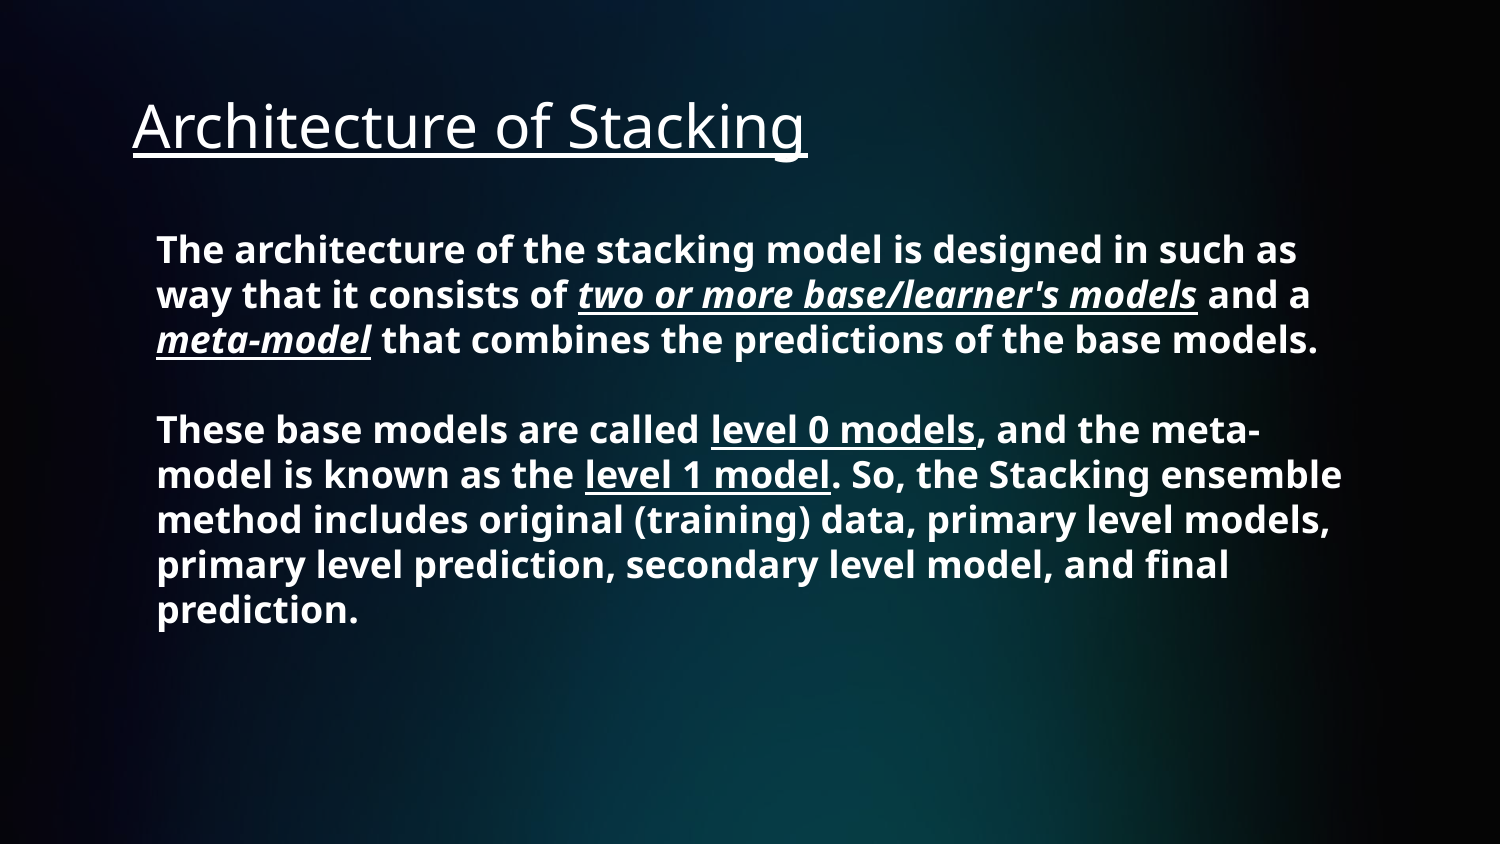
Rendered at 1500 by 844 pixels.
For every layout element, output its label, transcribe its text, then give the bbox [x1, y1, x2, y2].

picture [0, 0, 1500, 844]
text_box The architecture of the stacking model is designed in such as way that it consists of two or more base/learner's models and a meta-model that combines the predictions of the base models. These base models are called level 0 models, and the meta-model is known as the level 1 model. So, the Stacking ensemble method includes original (training) data, primary level models, primary level prediction, secondary level model, and final prediction. [141, 211, 1359, 647]
title Architecture of Stacking [117, 88, 1383, 158]
